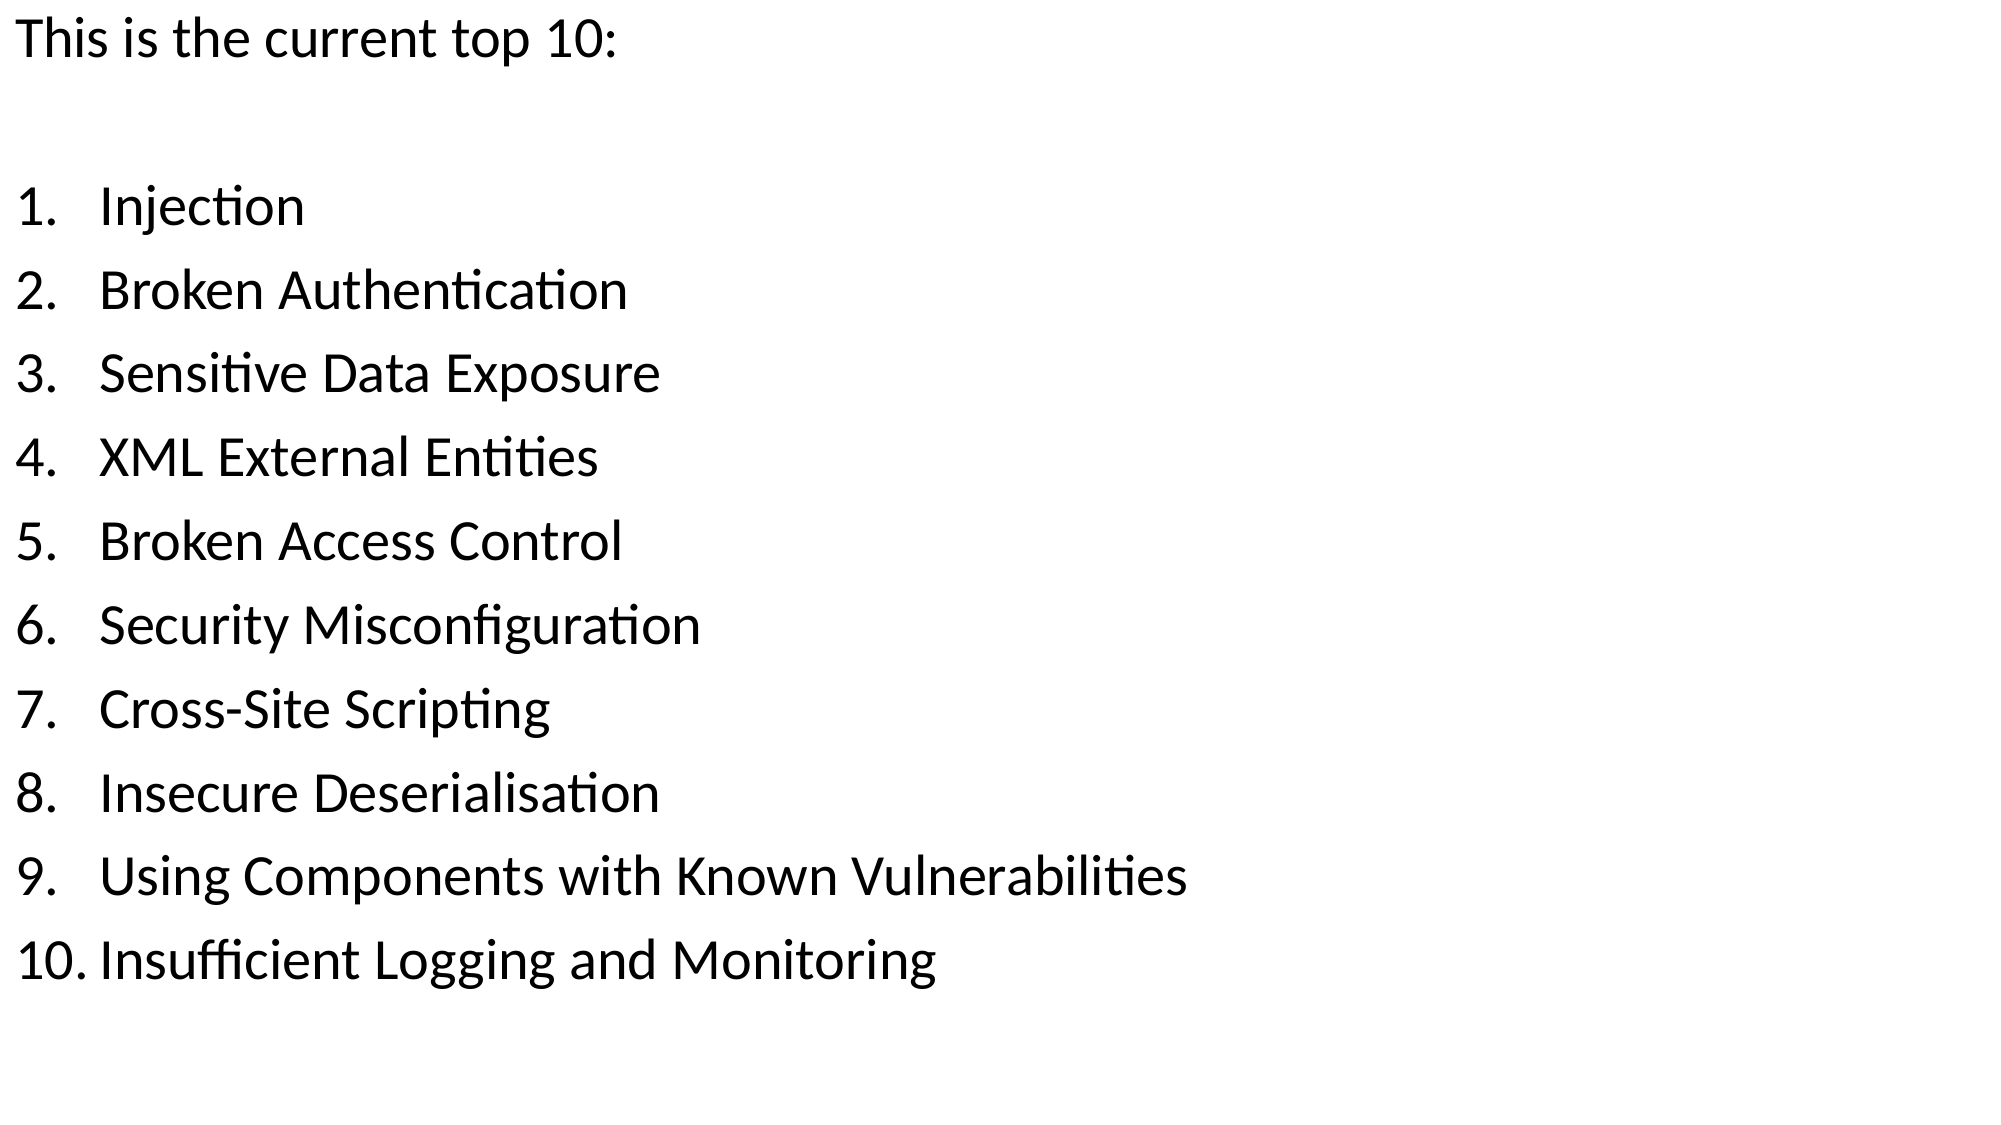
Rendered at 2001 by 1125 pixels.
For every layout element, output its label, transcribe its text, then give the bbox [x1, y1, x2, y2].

list This is the current top 10: Injection Broken Authentication Sensitive Data Exposure XML External Entities Broken Access Control Security Misconfiguration Cross-Site Scripting Insecure Deserialisation Using Components with Known Vulnerabilities Insufficient Logging and Monitoring [0, 0, 2000, 1125]
